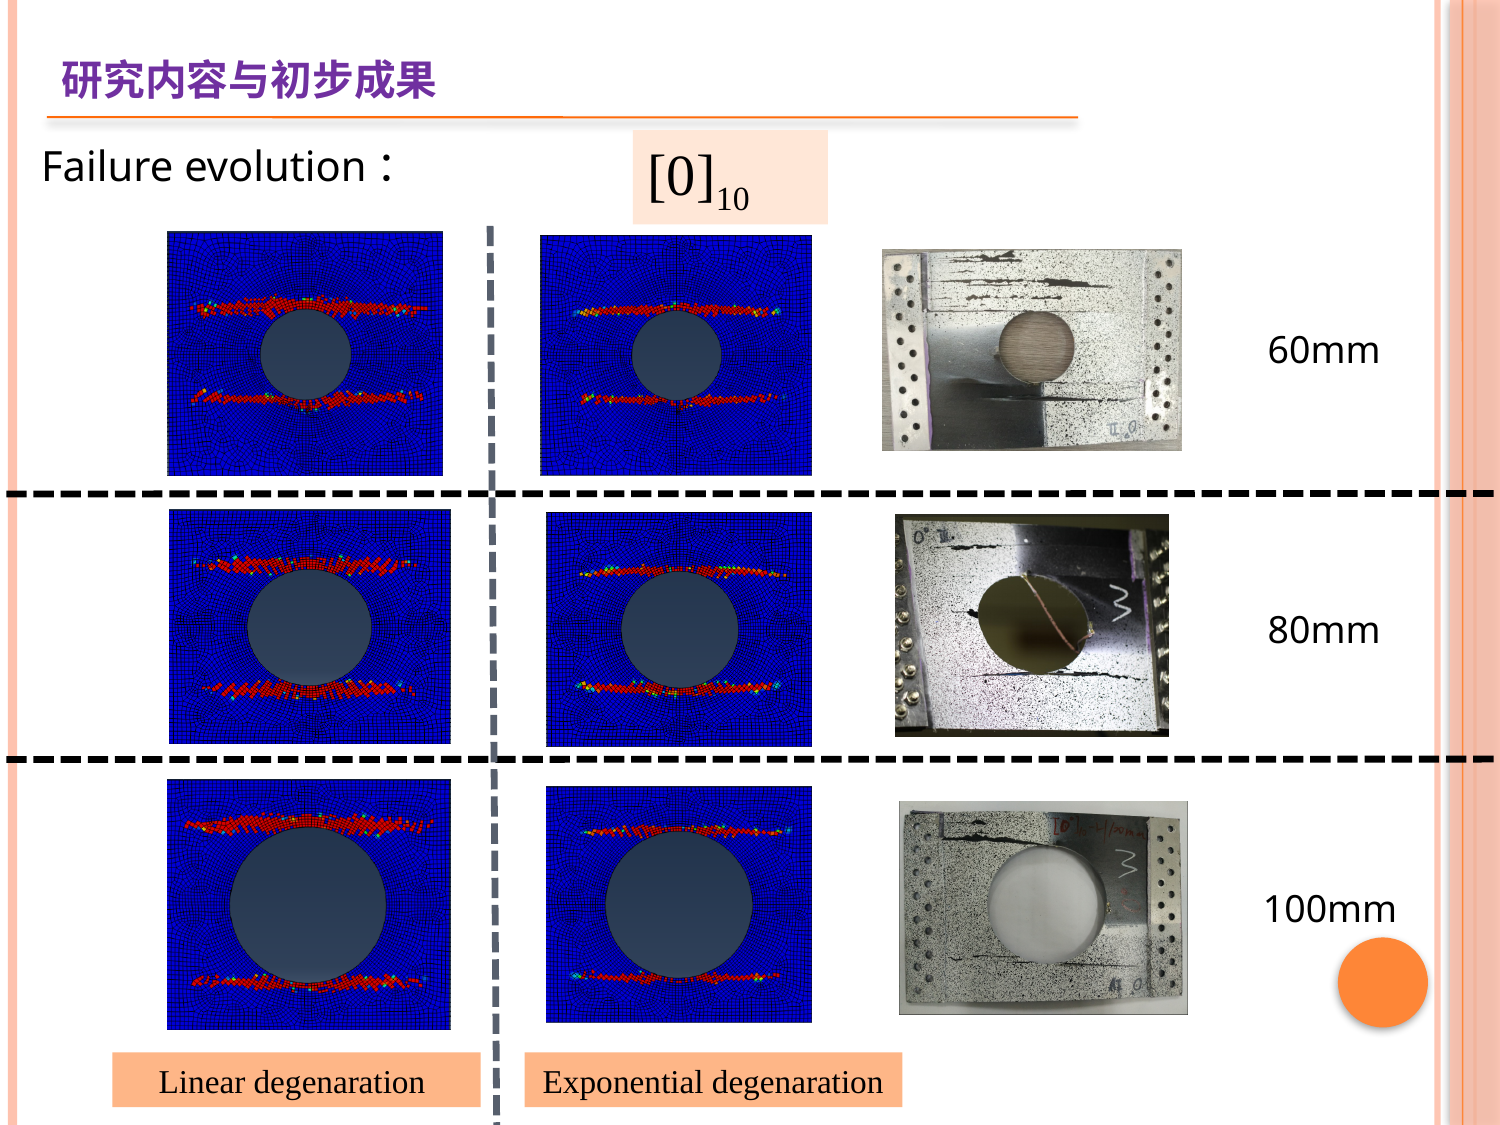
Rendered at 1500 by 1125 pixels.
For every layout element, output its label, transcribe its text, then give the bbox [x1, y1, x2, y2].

picture [882, 249, 1182, 451]
picture [167, 779, 451, 1031]
text_box Exponential degenaration [524, 1052, 903, 1108]
text_box Linear degenaration [112, 1052, 481, 1108]
picture [539, 234, 812, 476]
text_box [0]10 [632, 130, 828, 225]
text_box 60mm [1252, 318, 1411, 379]
picture [899, 800, 1188, 1015]
text_box 研究内容与初步成果 [46, 46, 1164, 164]
picture [169, 509, 451, 745]
picture [546, 511, 812, 747]
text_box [489, 225, 498, 1125]
picture [167, 231, 444, 476]
picture [894, 514, 1170, 738]
text_box 80mm [1252, 598, 1411, 659]
text_box Failure evolution： [26, 132, 619, 198]
text_box 100mm [1248, 877, 1417, 938]
picture [546, 786, 812, 1024]
